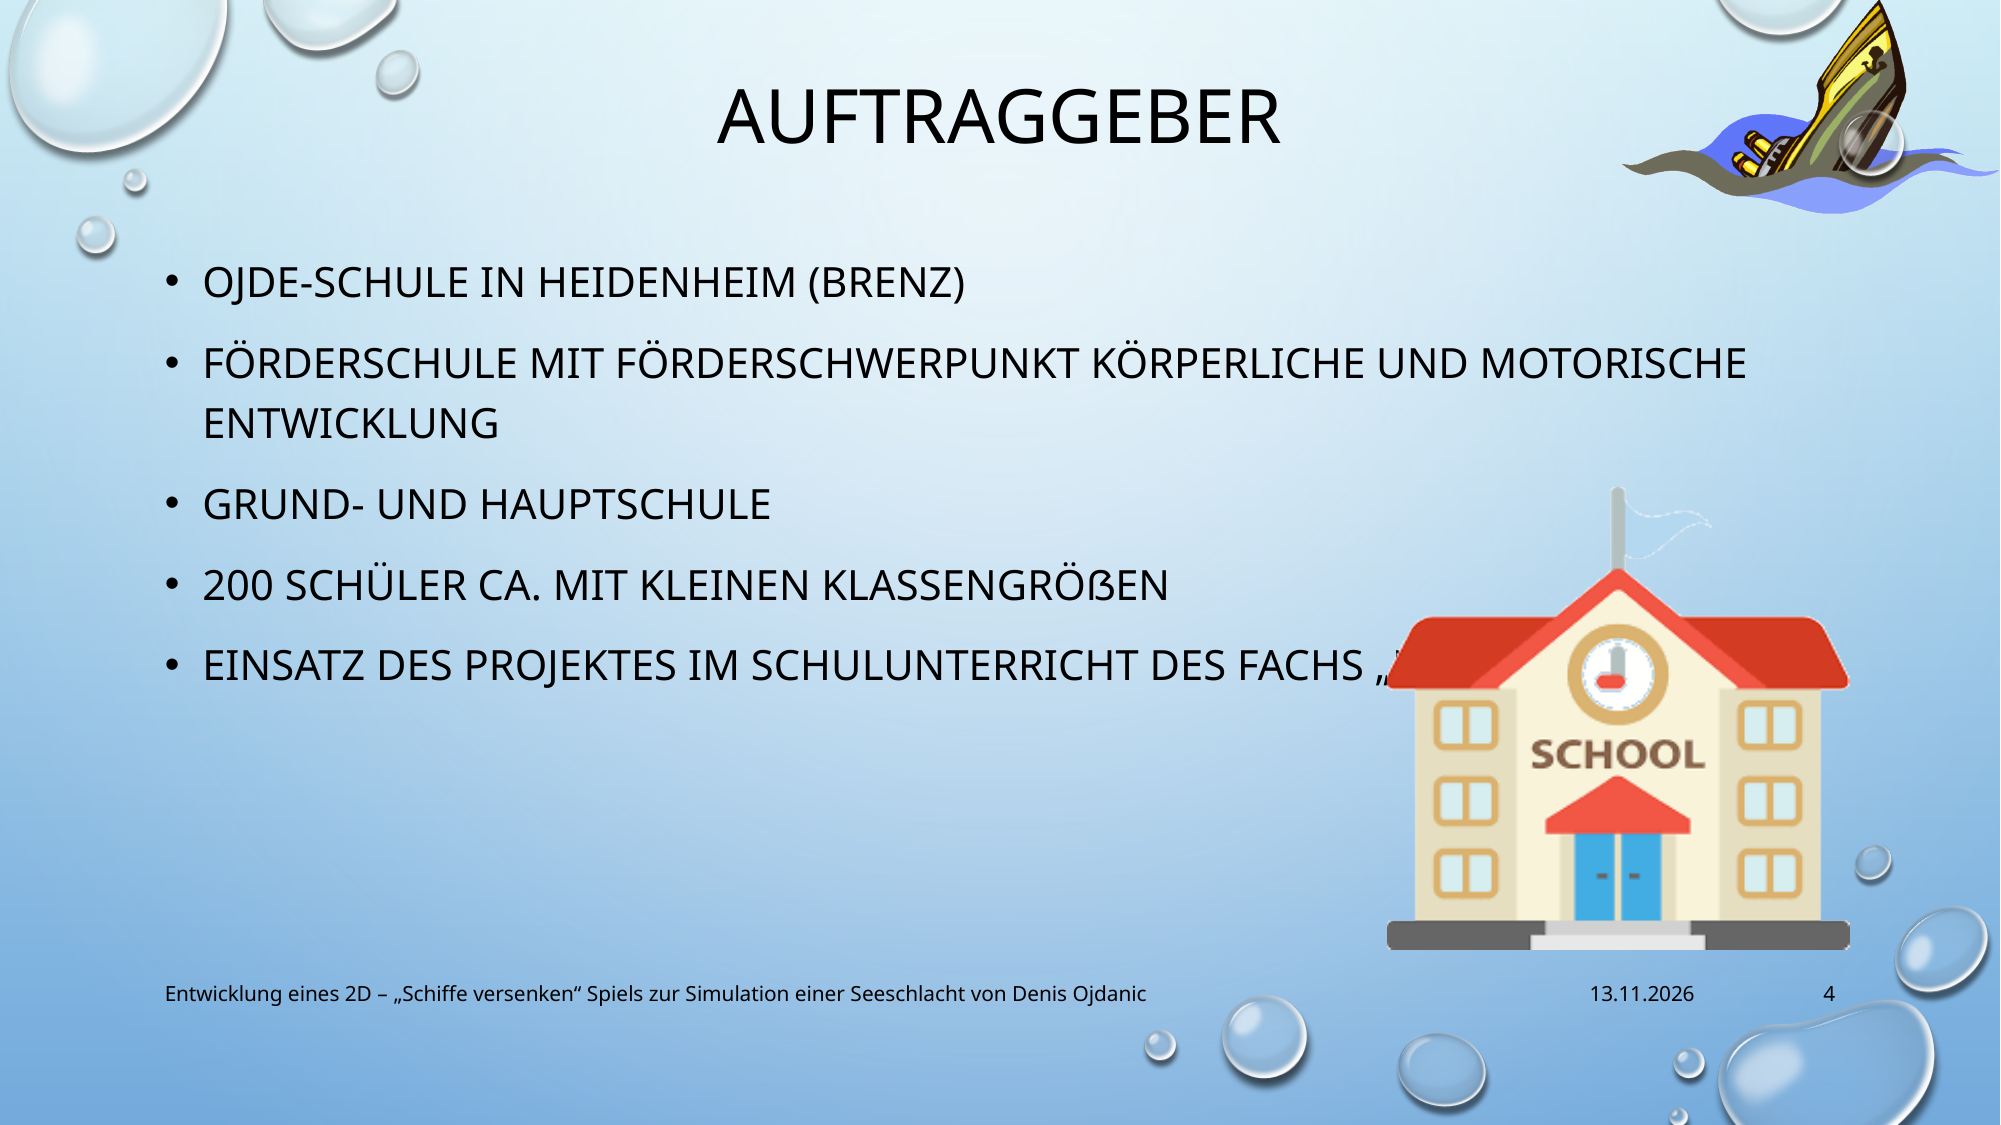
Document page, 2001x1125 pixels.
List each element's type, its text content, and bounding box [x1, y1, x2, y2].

picture [0, 0, 2000, 1125]
footer Entwicklung eines 2D – „Schiffe versenken“ Spiels zur Simulation einer Seeschlacht von Denis Ojdanic [149, 965, 1245, 1025]
title Auftraggeber [149, 50, 1851, 189]
slide_number 4 [1724, 965, 1851, 1025]
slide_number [1259, 965, 1710, 1025]
list Ojde-Schule in Heidenheim (Brenz) Förderschule mit Förderschwerpunkt körperliche und motorische Entwicklung Grund- und Hauptschule 200 Schüler ca. mit kleinen Klassengrößen Einsatz des Projektes im Schulunterricht des Fachs „EDV“ [149, 238, 1850, 950]
